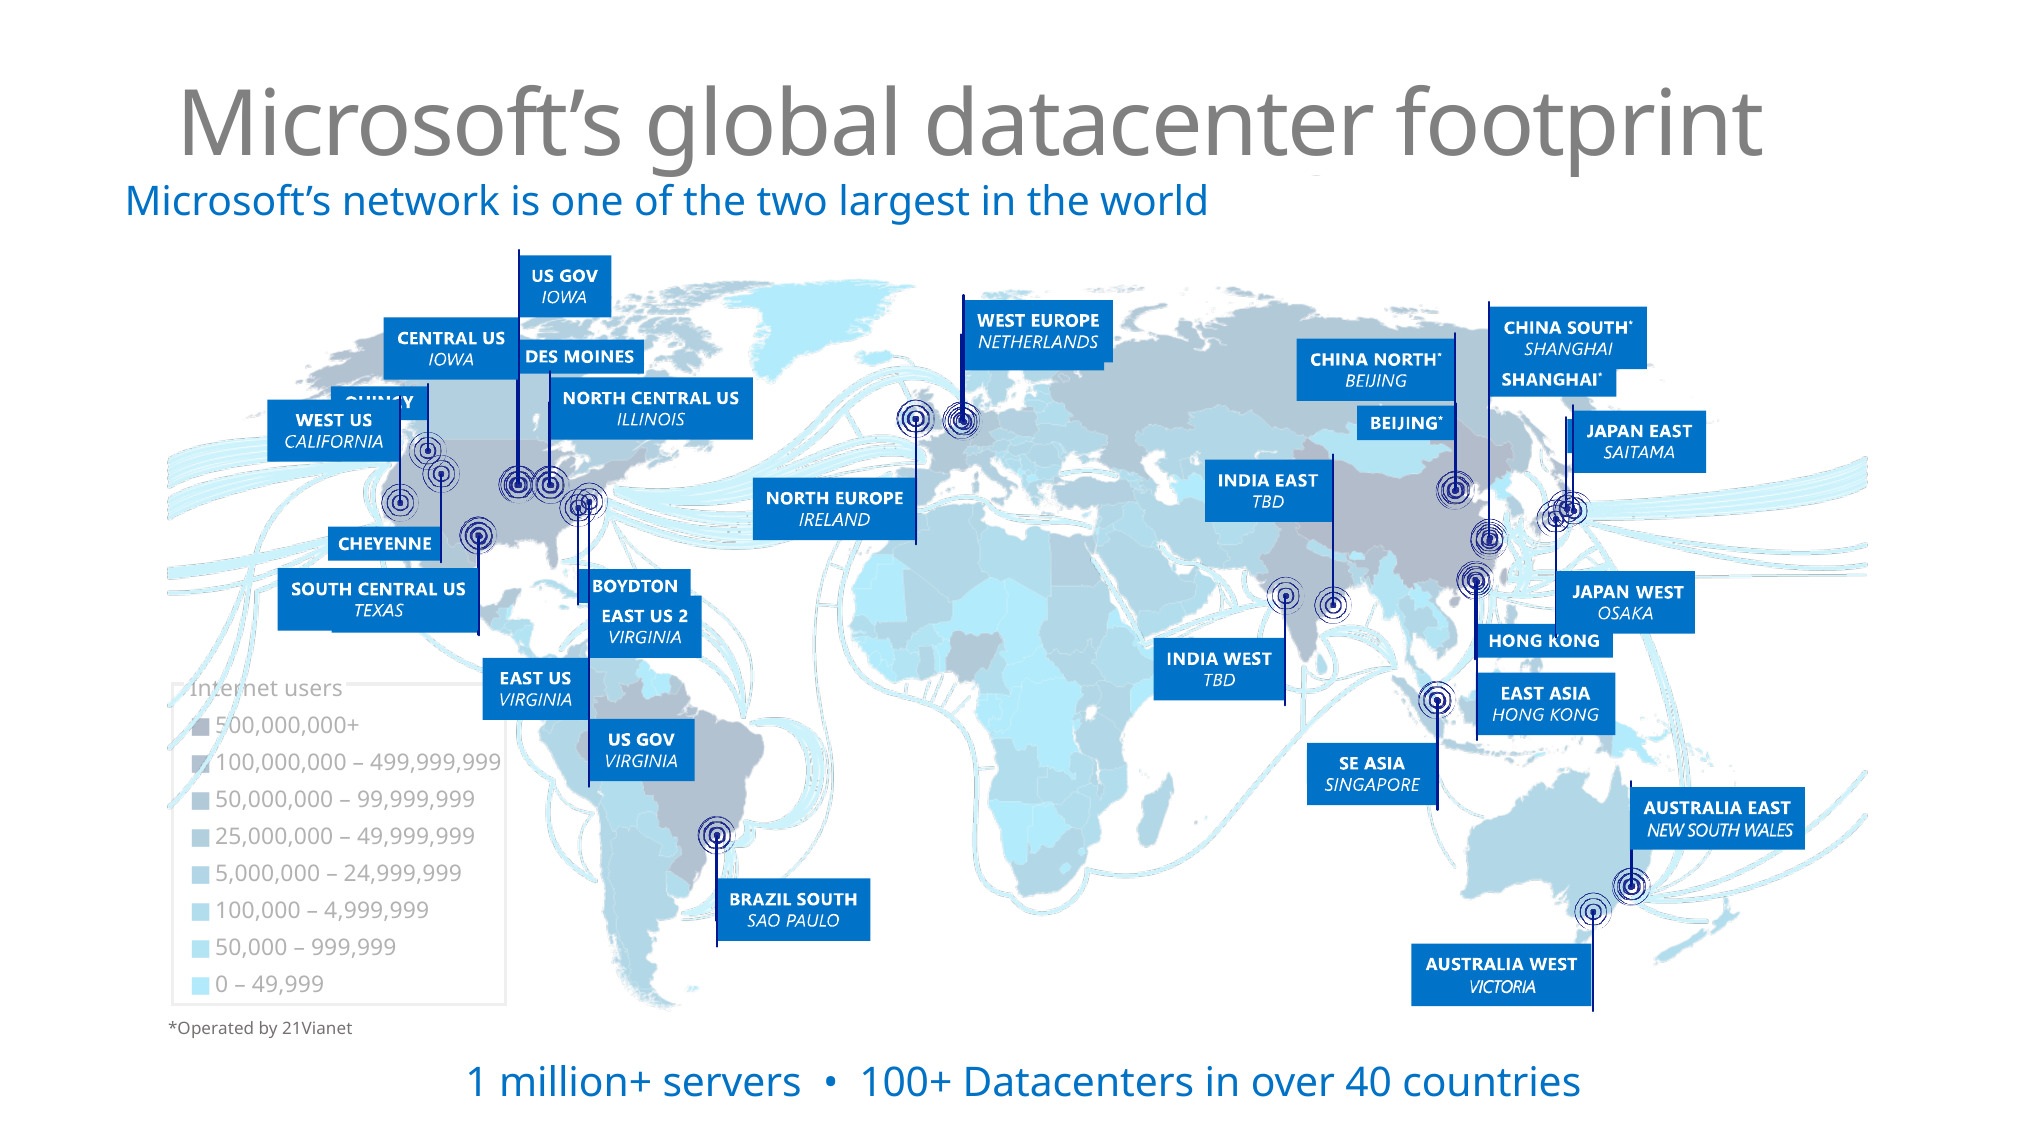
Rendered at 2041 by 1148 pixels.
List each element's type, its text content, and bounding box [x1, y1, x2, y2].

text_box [482, 657, 588, 721]
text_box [1490, 370, 1617, 397]
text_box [330, 386, 427, 421]
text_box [1490, 306, 1648, 370]
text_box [1411, 943, 1592, 1007]
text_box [267, 399, 399, 462]
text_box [1153, 637, 1285, 701]
text_box Microsoft’s global datacenter footprint [103, 9, 1940, 175]
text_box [383, 317, 518, 380]
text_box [277, 567, 478, 631]
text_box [1296, 338, 1454, 402]
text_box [1306, 742, 1437, 806]
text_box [519, 255, 612, 318]
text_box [1477, 623, 1614, 658]
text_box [718, 878, 871, 942]
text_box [1629, 786, 1806, 850]
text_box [1567, 418, 1572, 454]
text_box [520, 339, 645, 374]
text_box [1555, 570, 1696, 634]
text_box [551, 377, 754, 440]
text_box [964, 363, 1105, 371]
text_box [1356, 405, 1454, 441]
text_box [590, 595, 702, 659]
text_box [1204, 459, 1332, 523]
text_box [964, 299, 1114, 363]
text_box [590, 568, 691, 595]
text_box 1 million+ servers • 100+ Datacenters in over 40 countries [447, 1080, 1601, 1124]
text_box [1477, 672, 1616, 736]
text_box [579, 568, 588, 604]
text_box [1574, 410, 1707, 474]
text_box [590, 718, 695, 782]
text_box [752, 477, 916, 541]
picture [99, 41, 1936, 1080]
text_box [327, 526, 440, 561]
